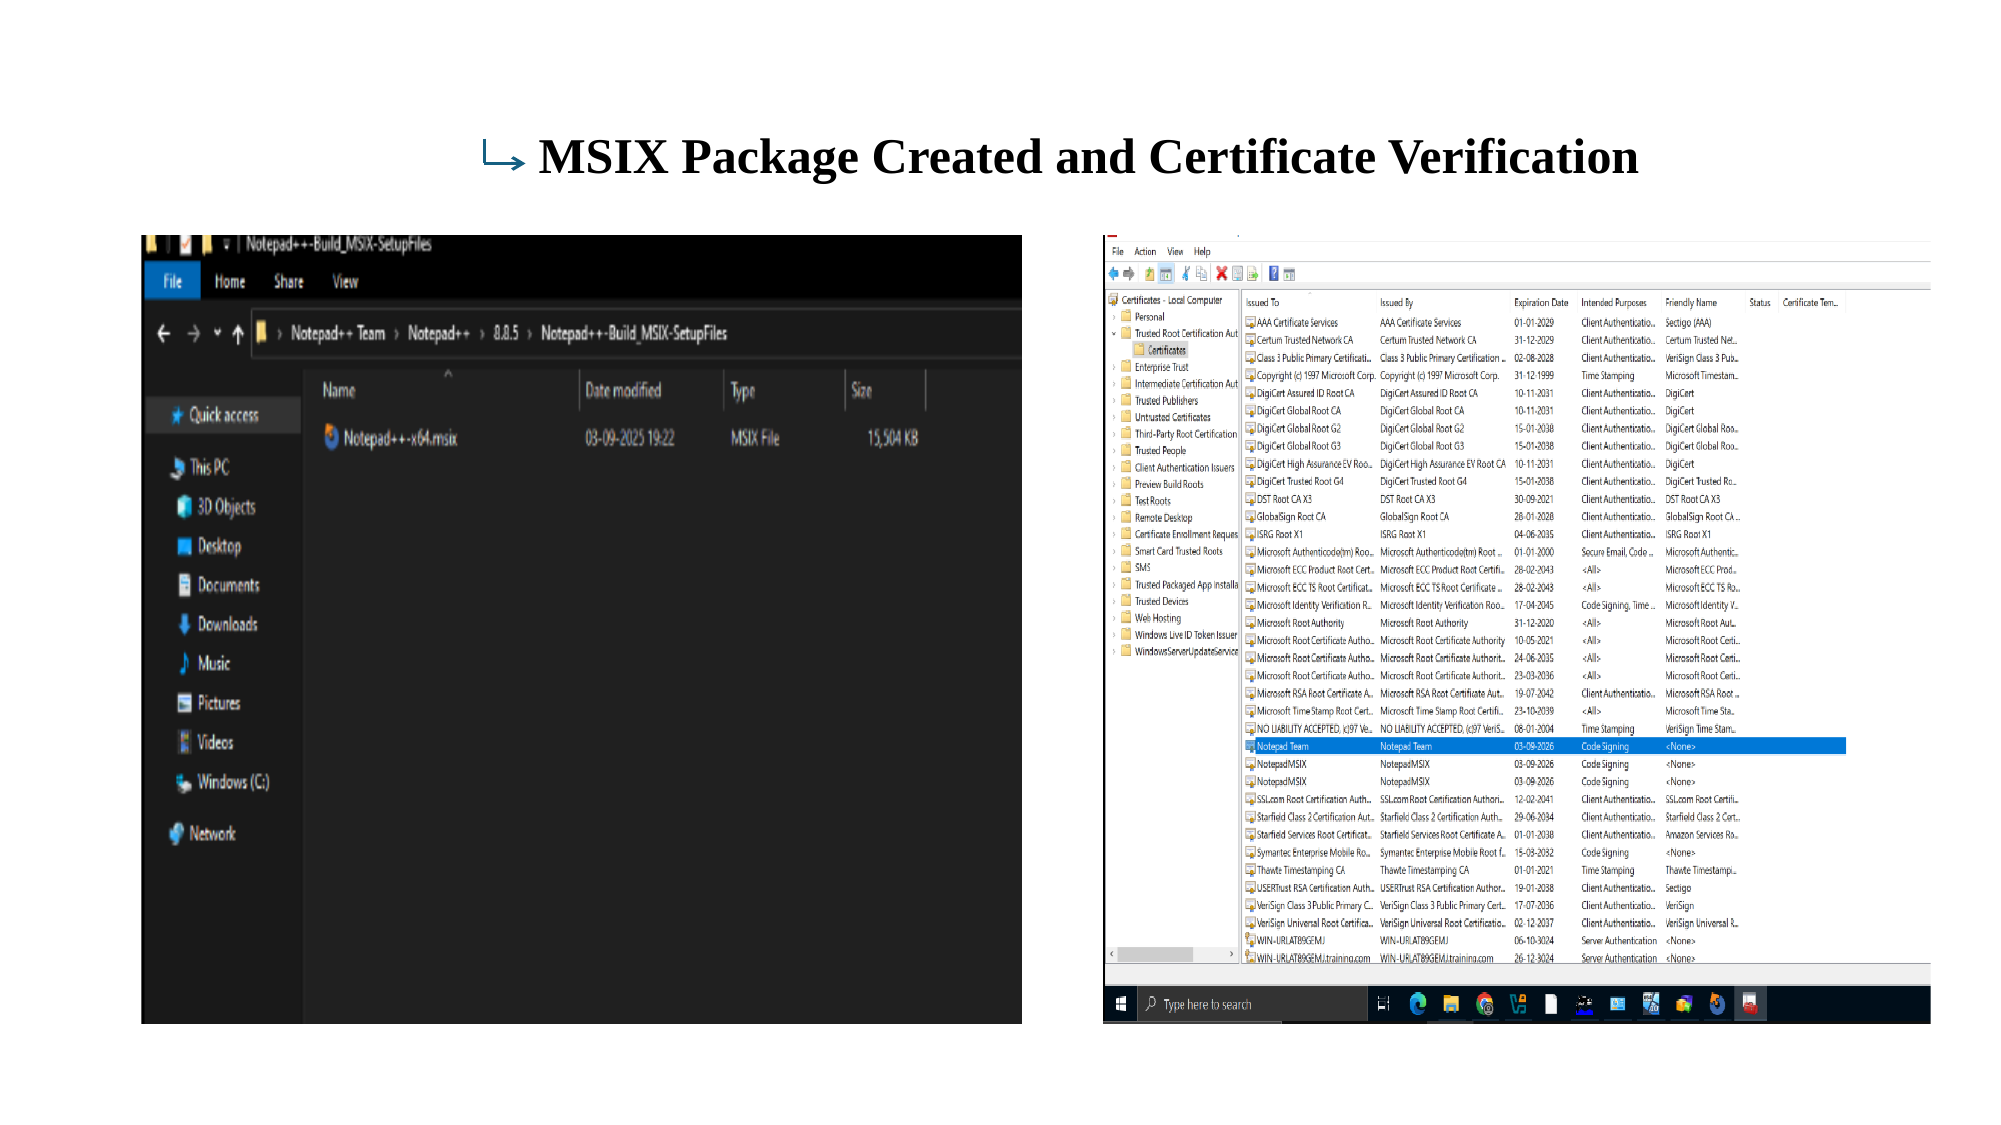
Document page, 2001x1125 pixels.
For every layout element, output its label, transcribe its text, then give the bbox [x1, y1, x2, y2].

picture [1102, 234, 1932, 1025]
picture [140, 234, 1023, 1025]
text_box MSIX Package Created and Certificate Verification [523, 115, 1798, 191]
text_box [483, 137, 527, 164]
